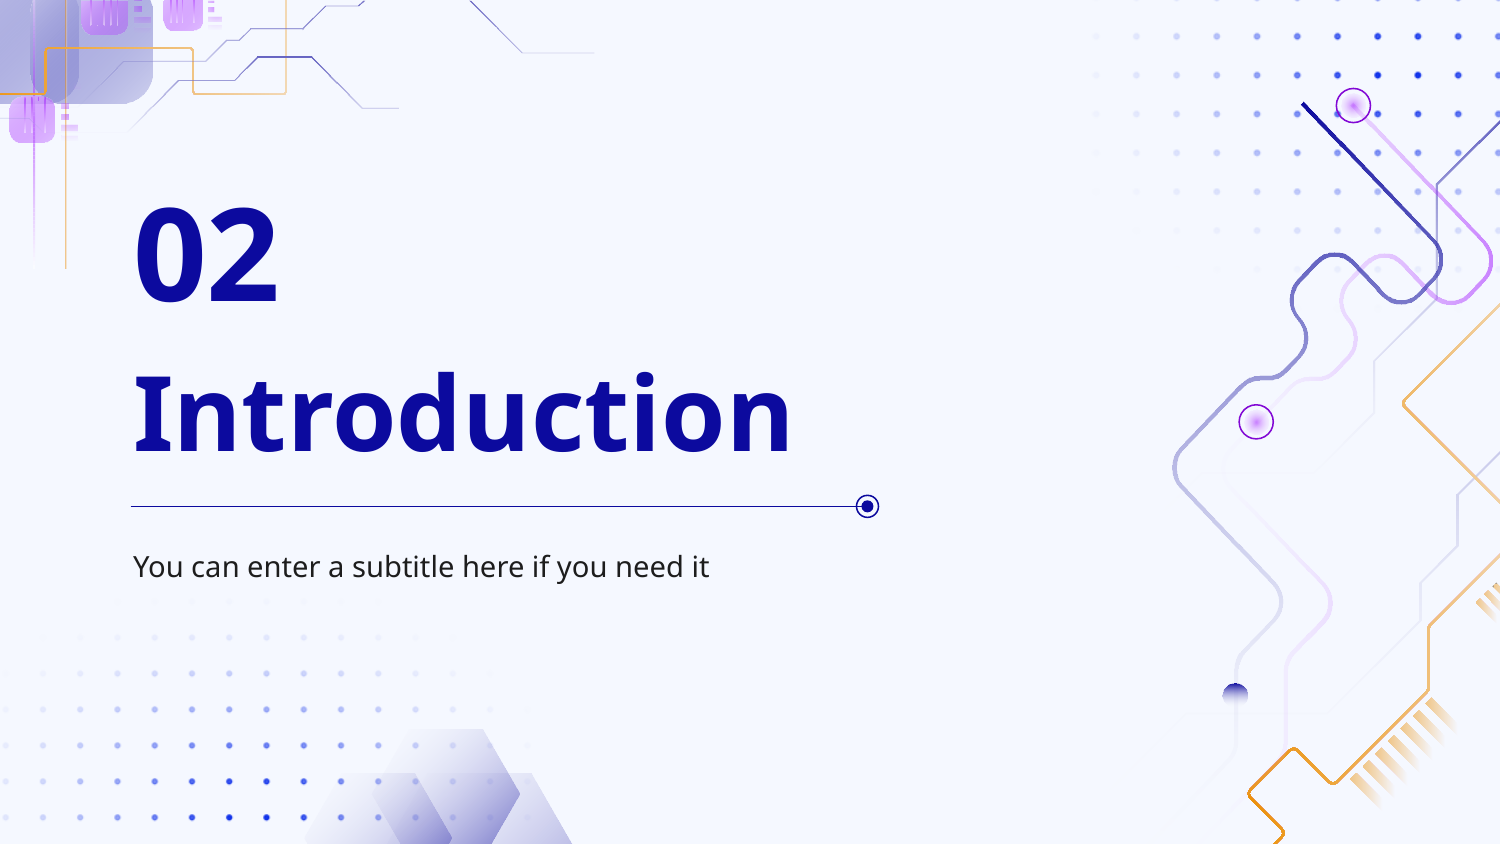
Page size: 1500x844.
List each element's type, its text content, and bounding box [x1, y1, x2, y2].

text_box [130, 495, 879, 518]
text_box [1063, 0, 1500, 844]
title Introduction [118, 341, 1037, 480]
title 02 [118, 168, 398, 332]
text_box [0, 549, 583, 844]
subtitle You can enter a subtitle here if you need it [118, 533, 1037, 609]
